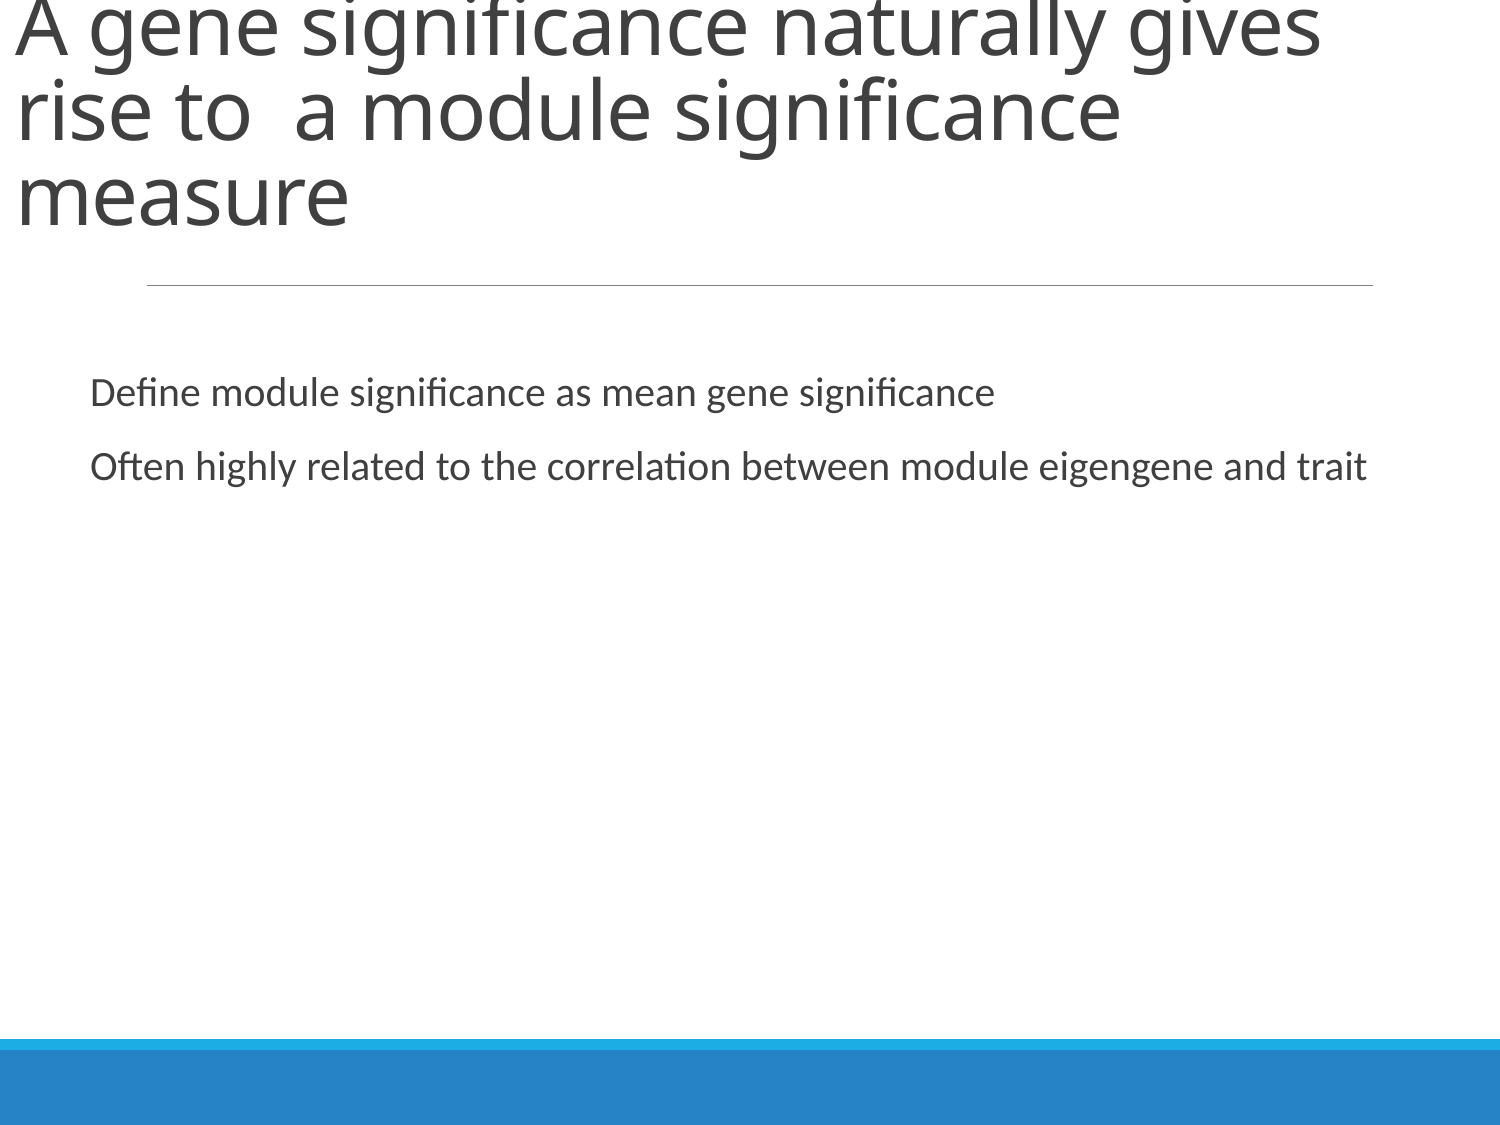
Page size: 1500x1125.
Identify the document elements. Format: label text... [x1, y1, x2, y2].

title A gene significance naturally gives rise to a module significance measure [0, 62, 1463, 250]
list Define module significance as mean gene significance Often highly related to the correlation between module eigengene and trait [75, 362, 1425, 1005]
